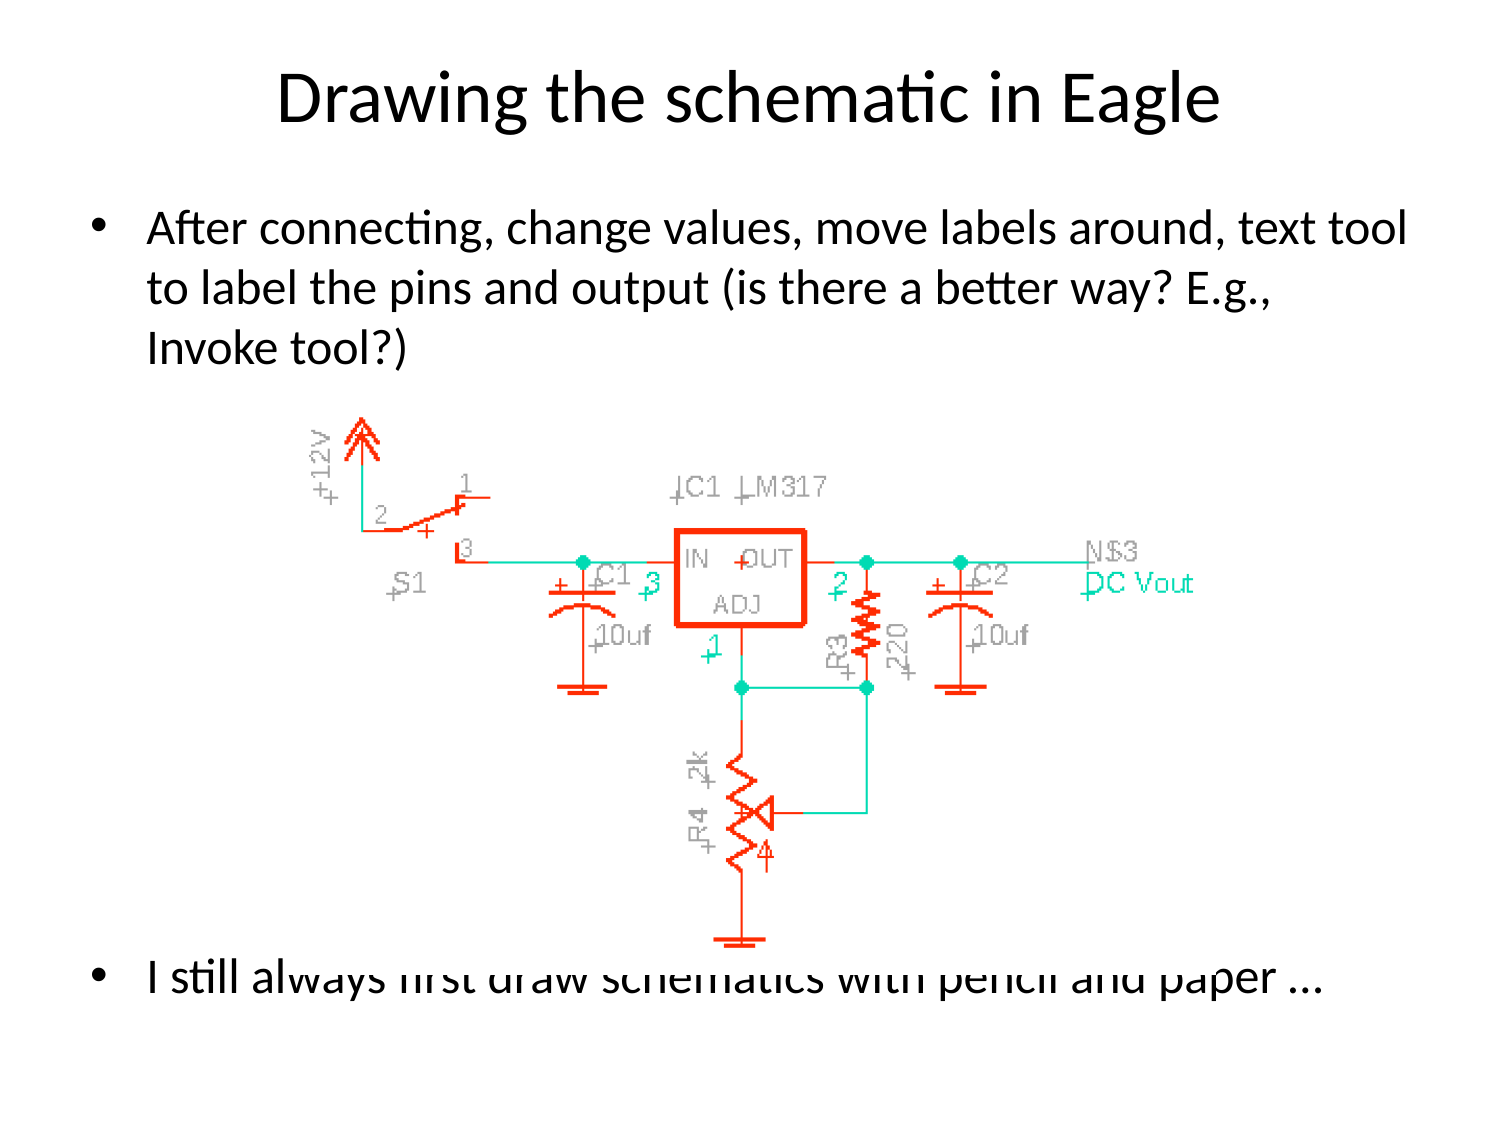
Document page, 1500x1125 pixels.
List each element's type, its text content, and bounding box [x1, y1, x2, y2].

picture [284, 386, 1216, 975]
list After connecting, change values, move labels around, text tool to label the pins and output (is there a better way? E.g., Invoke tool?) I still always first draw schematics with pencil and paper … [75, 186, 1425, 1071]
title Drawing the schematic in Eagle [75, 0, 1425, 186]
